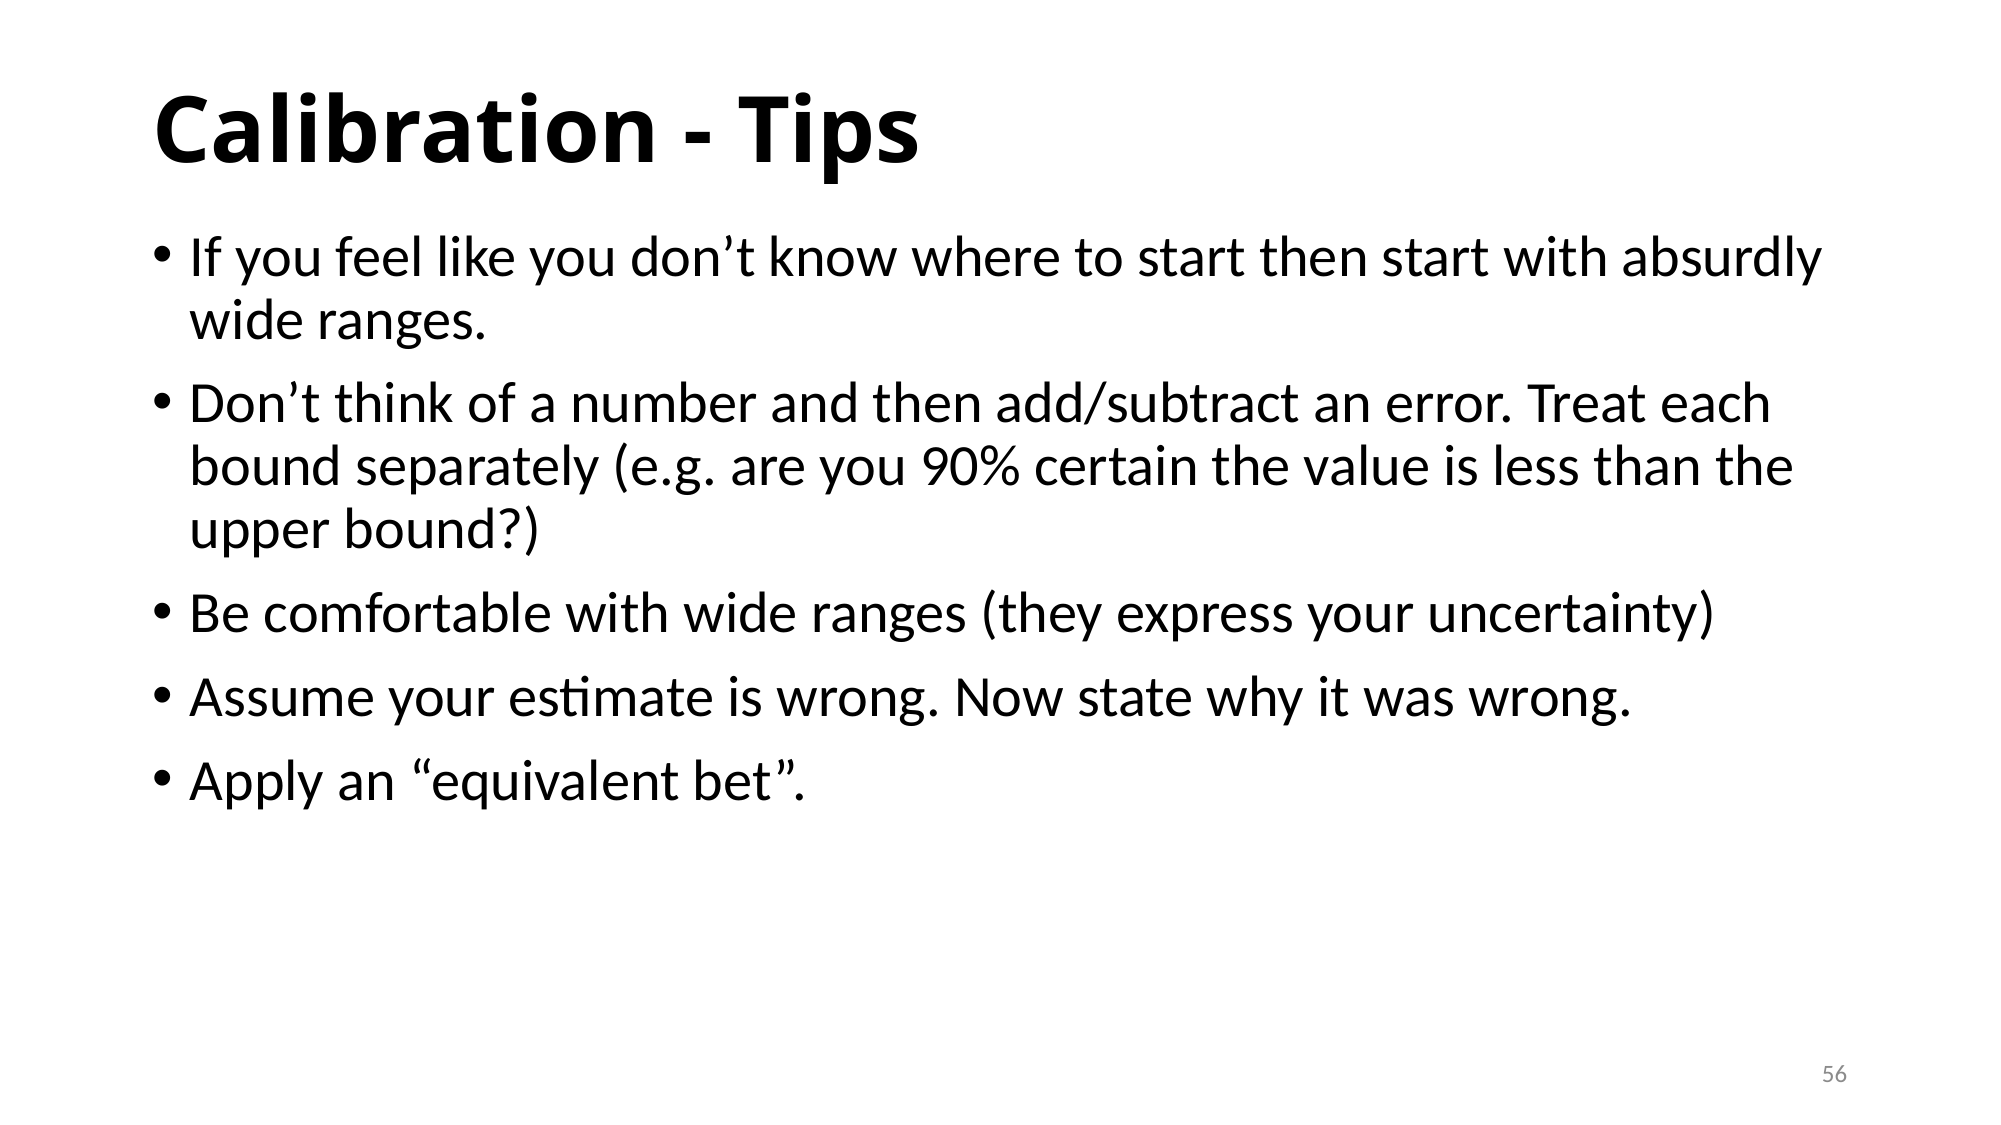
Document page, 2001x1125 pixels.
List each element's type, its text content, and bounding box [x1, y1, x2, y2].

slide_number 56 [1412, 1042, 1863, 1103]
title Calibration - Tips [137, 59, 1863, 207]
list If you feel like you don’t know where to start then start with absurdly wide ranges. Don’t think of a number and then add/subtract an error. Treat each bound separately (e.g. are you 90% certain the value is less than the upper bound?) Be comfortable with wide ranges (they express your uncertainty) Assume your estimate is wrong. Now state why it was wrong. Apply an “equivalent bet”. [137, 218, 1863, 1014]
